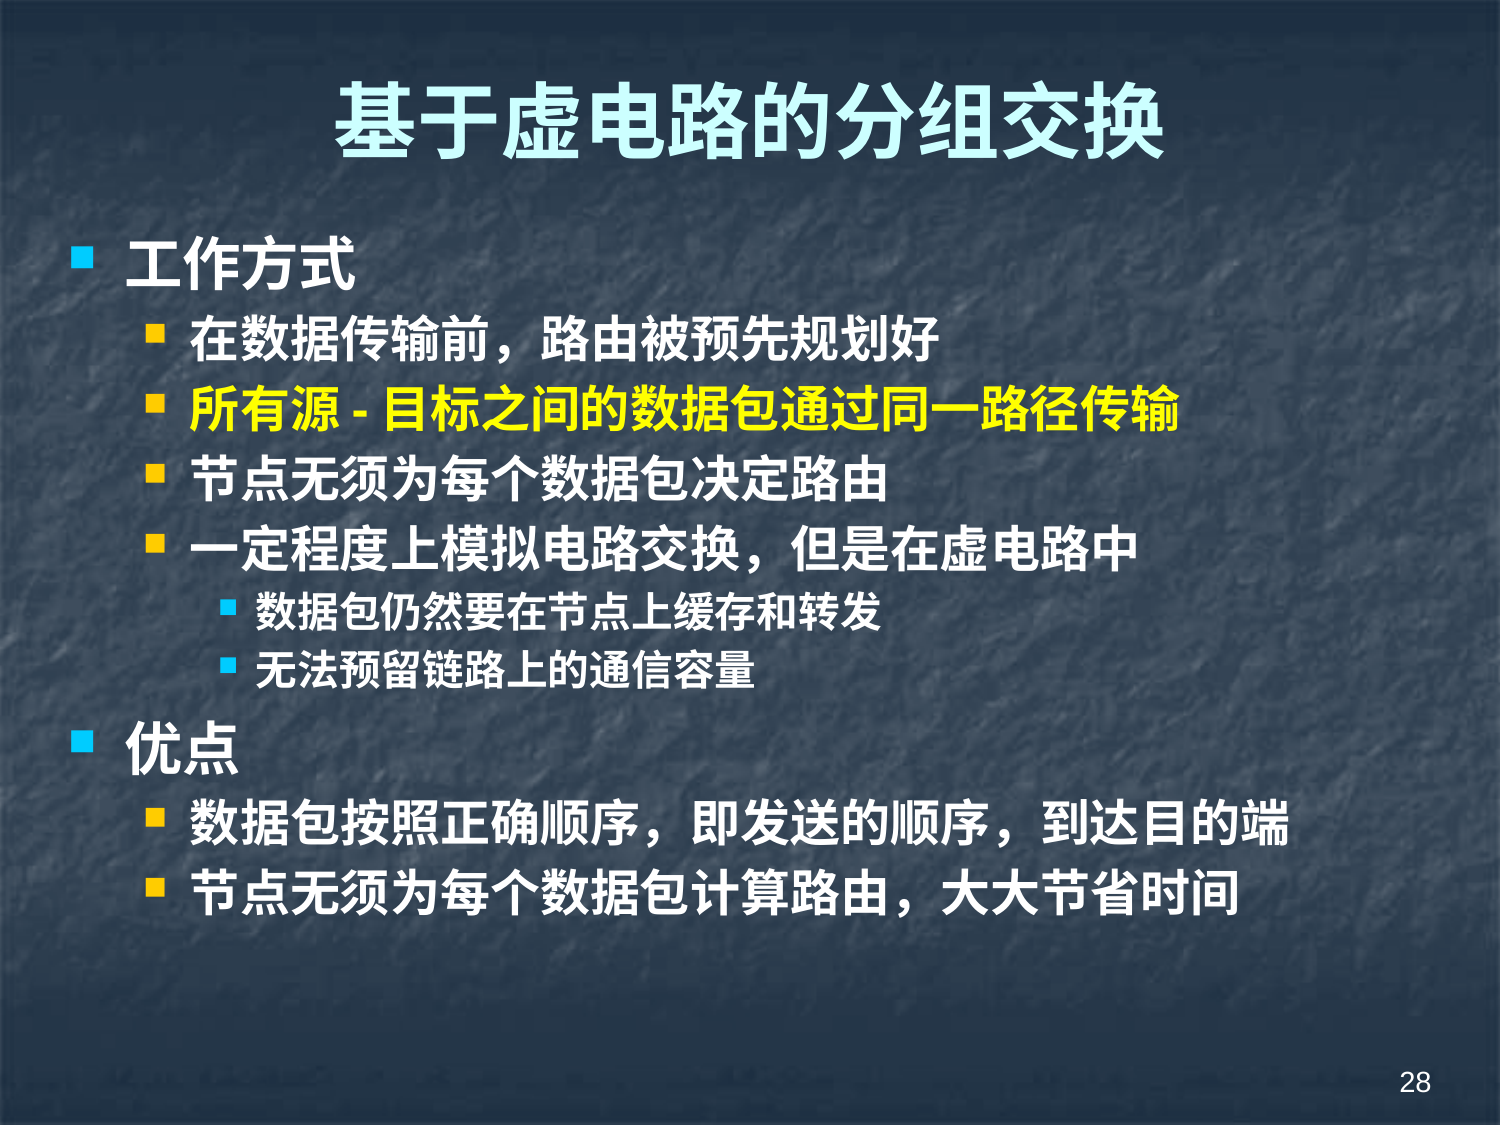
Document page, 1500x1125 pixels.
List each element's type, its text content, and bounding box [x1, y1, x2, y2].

slide_number 28 [1096, 1034, 1447, 1106]
title 基于虚电路的分组交换 [53, 19, 1447, 220]
list 工作方式 在数据传输前，路由被预先规划好 所有源-目标之间的数据包通过同一路径传输 节点无须为每个数据包决定路由 一定程度上模拟电路交换，但是在虚电路中 数据包仍然要在节点上缓存和转发 无法预留链路上的通信容量 优点 数据包按照正确顺序，即发送的顺序，到达目的端 节点无须为每个数据包计算路由，大大节省时间 [53, 220, 1447, 1035]
